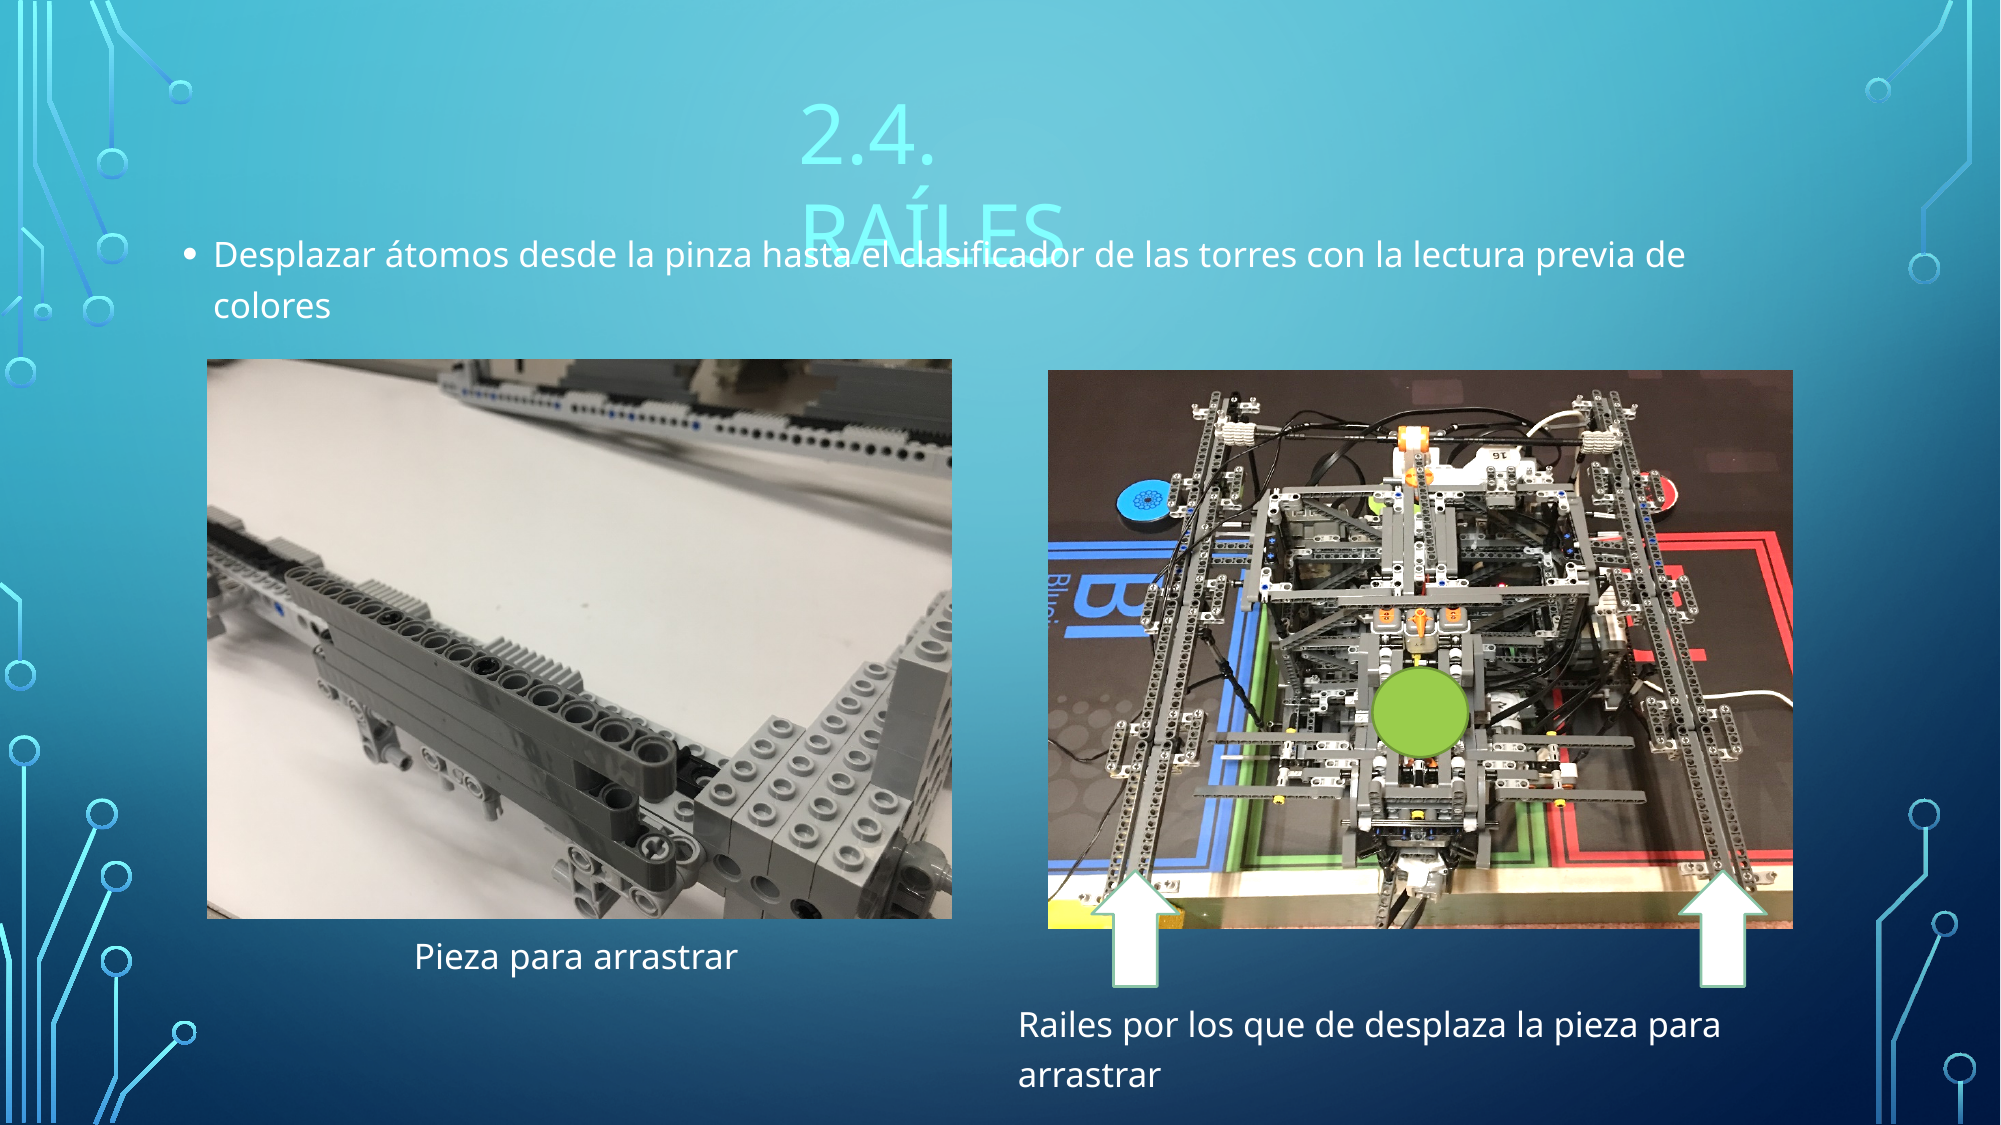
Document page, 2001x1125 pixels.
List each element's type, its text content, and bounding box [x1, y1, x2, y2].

text_box Pieza para arrastrar [398, 919, 761, 1035]
text_box [1112, 929, 1159, 986]
list Desplazar átomos desde la pinza hasta el clasificador de las torres con la lectura previa de colores [167, 216, 1793, 333]
picture [1047, 370, 1793, 929]
text_box [1699, 929, 1747, 986]
text_box Railes por los que de desplaza la pieza para arrastrar [1002, 986, 1870, 1103]
text_box 2.4. RAÍLES [783, 73, 1223, 216]
picture [207, 359, 952, 919]
